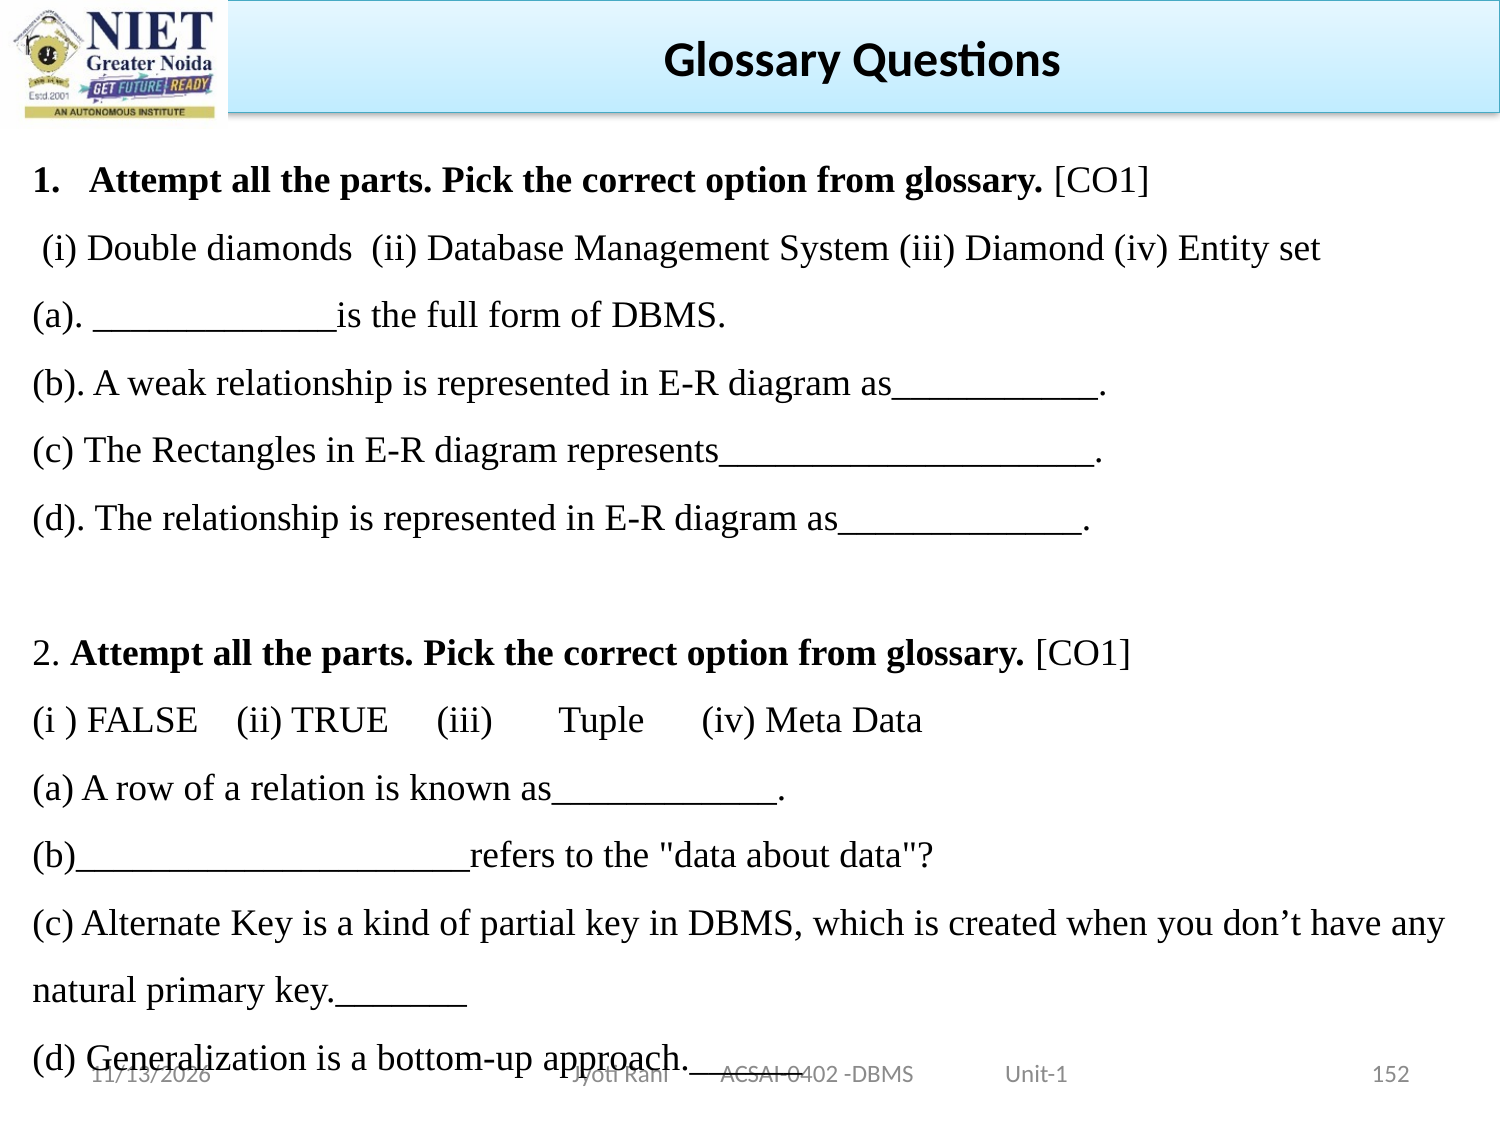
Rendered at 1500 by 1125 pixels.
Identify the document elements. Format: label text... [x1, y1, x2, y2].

picture [0, 0, 228, 130]
text_box Glossary Questions [228, 0, 1500, 113]
text_box Attempt all the parts. Pick the correct option from glossary. [CO1] (i) Double diamonds (ii) Database Management System (iii) Diamond (iv) Entity set (a). _____________is the full form of DBMS. (b). A weak relationship is represented in E-R diagram as___________. (c) The Rectangles in E-R diagram represents____________________. (d). The relationship is represented in E-R diagram as_____________. 2. Attempt all the parts. Pick the correct option from glossary. [CO1] (i ) FALSE (ii) TRUE (iii) Tuple (iv) Meta Data (a) A row of a relation is known as____________. (b)_____________________refers to the "data about data"? (c) Alternate Key is a kind of partial key in DBMS, which is created when you don’t have any natural primary key._______ (d) Generalization is a bottom-up approach.______ [17, 125, 1500, 1125]
